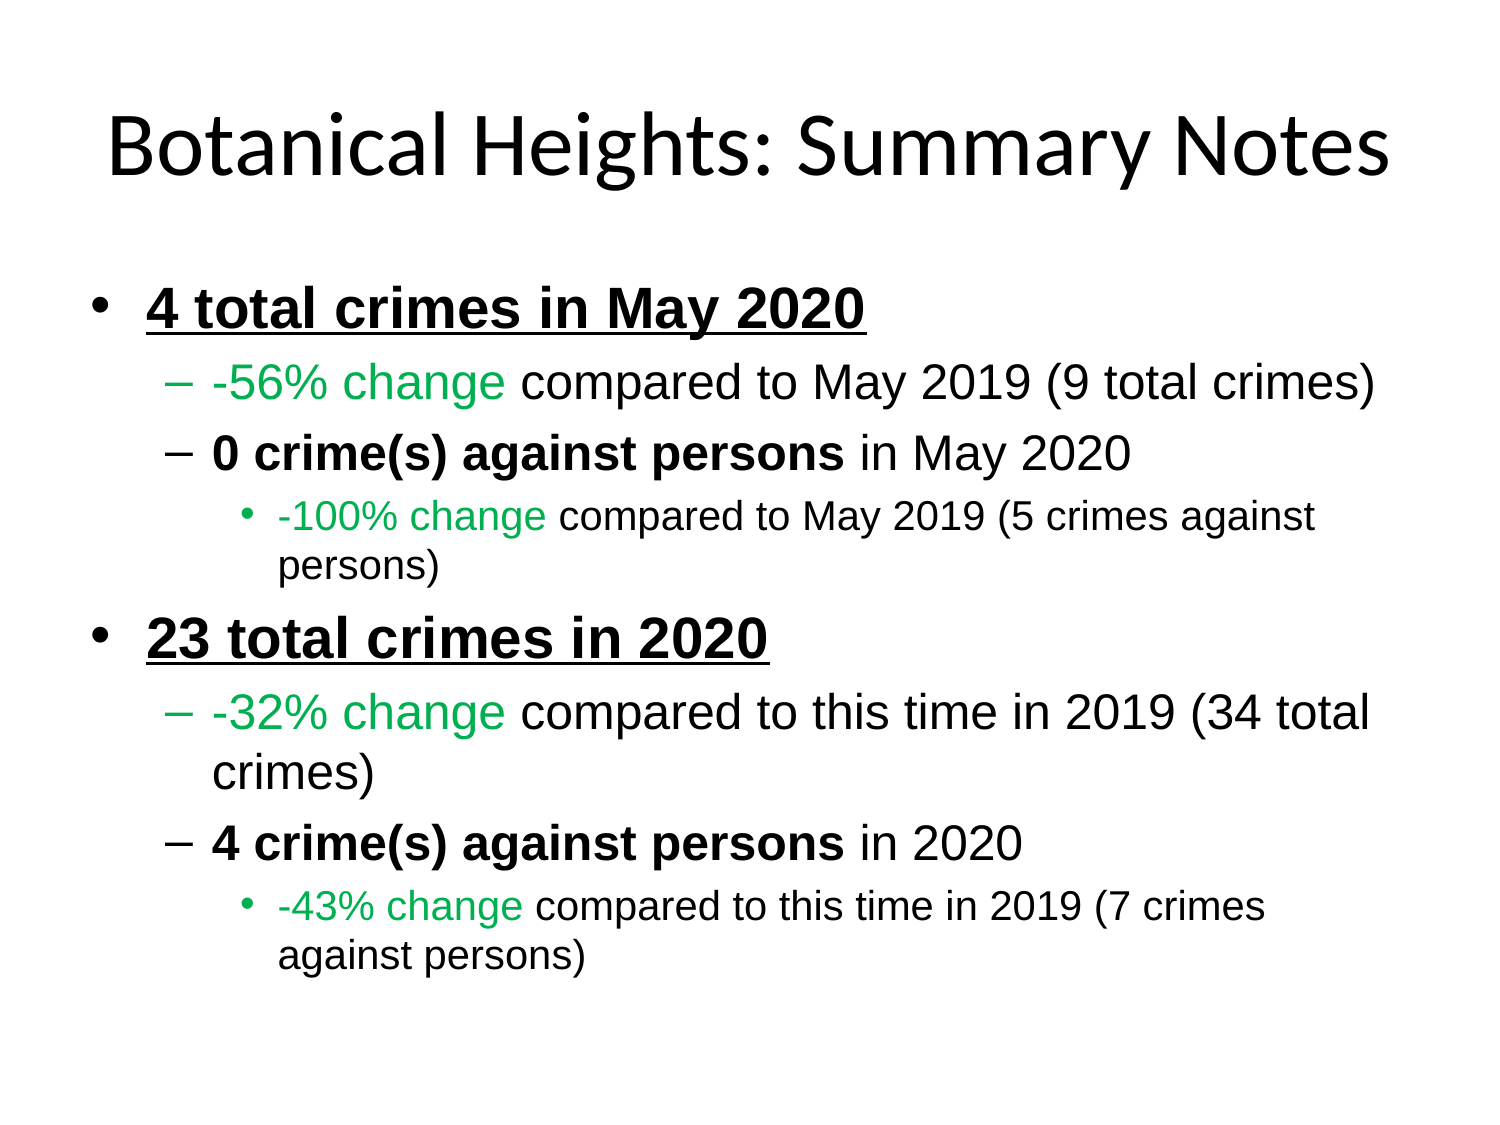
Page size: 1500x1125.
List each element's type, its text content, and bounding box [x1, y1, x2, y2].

title Botanical Heights: Summary Notes [75, 45, 1425, 233]
list 4 total crimes in May 2020 -56% change compared to May 2019 (9 total crimes) 0 crime(s) against persons in May 2020 -100% change compared to May 2019 (5 crimes against persons) 23 total crimes in 2020 -32% change compared to this time in 2019 (34 total crimes) 4 crime(s) against persons in 2020 -43% change compared to this time in 2019 (7 crimes against persons) [75, 262, 1425, 1005]
